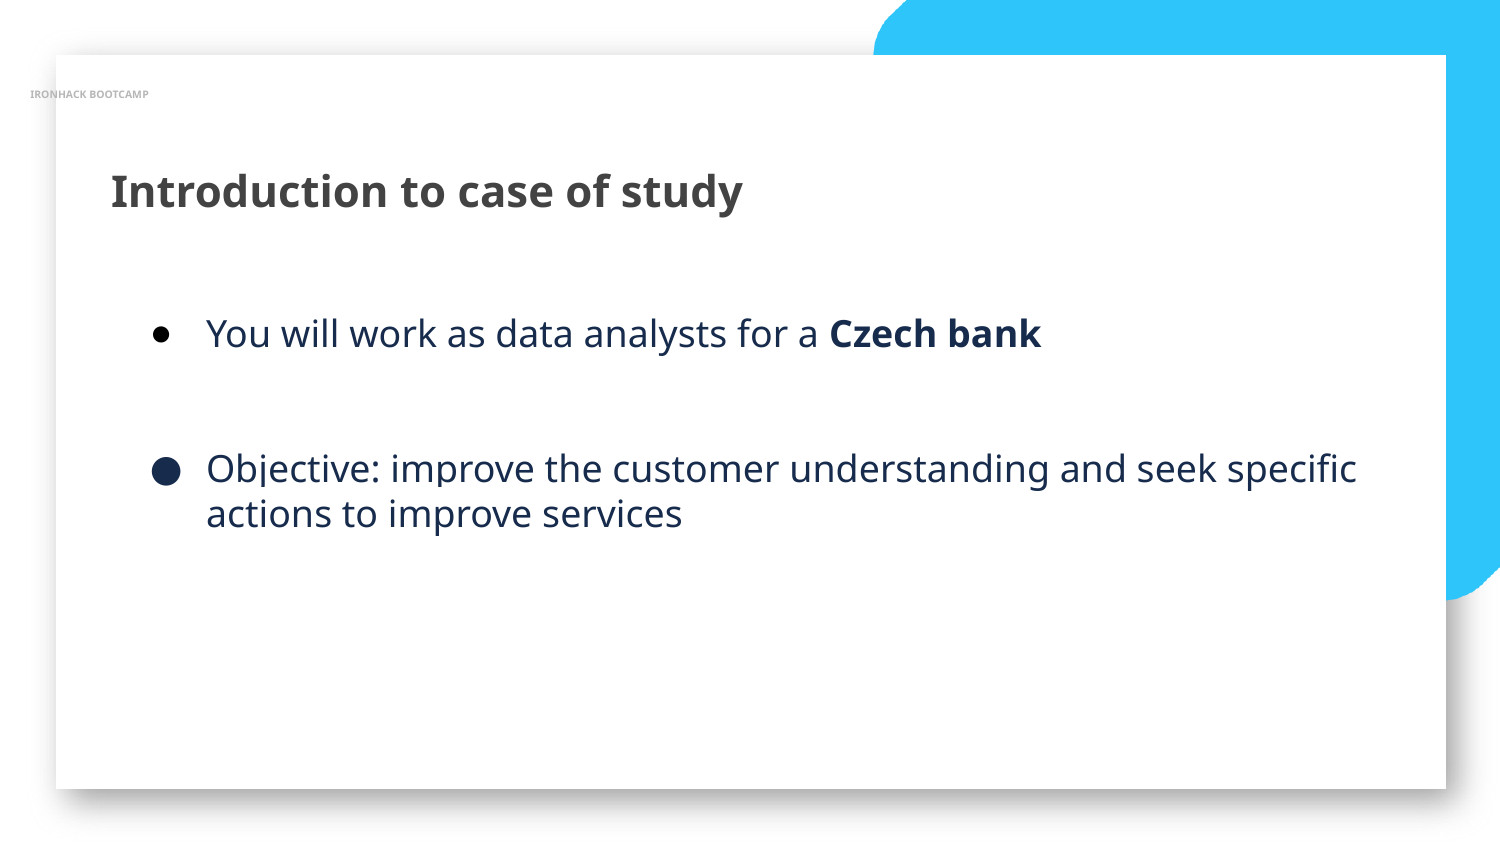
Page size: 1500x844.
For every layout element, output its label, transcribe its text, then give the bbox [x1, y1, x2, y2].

picture [0, 0, 1500, 844]
text_box IRONHACK BOOTCAMP [15, 71, 354, 108]
text_box You will work as data analysts for a Czech bank Objective: improve the customer understanding and seek specific actions to improve services [115, 249, 1389, 733]
text_box Introduction to case of study [96, 149, 1417, 266]
